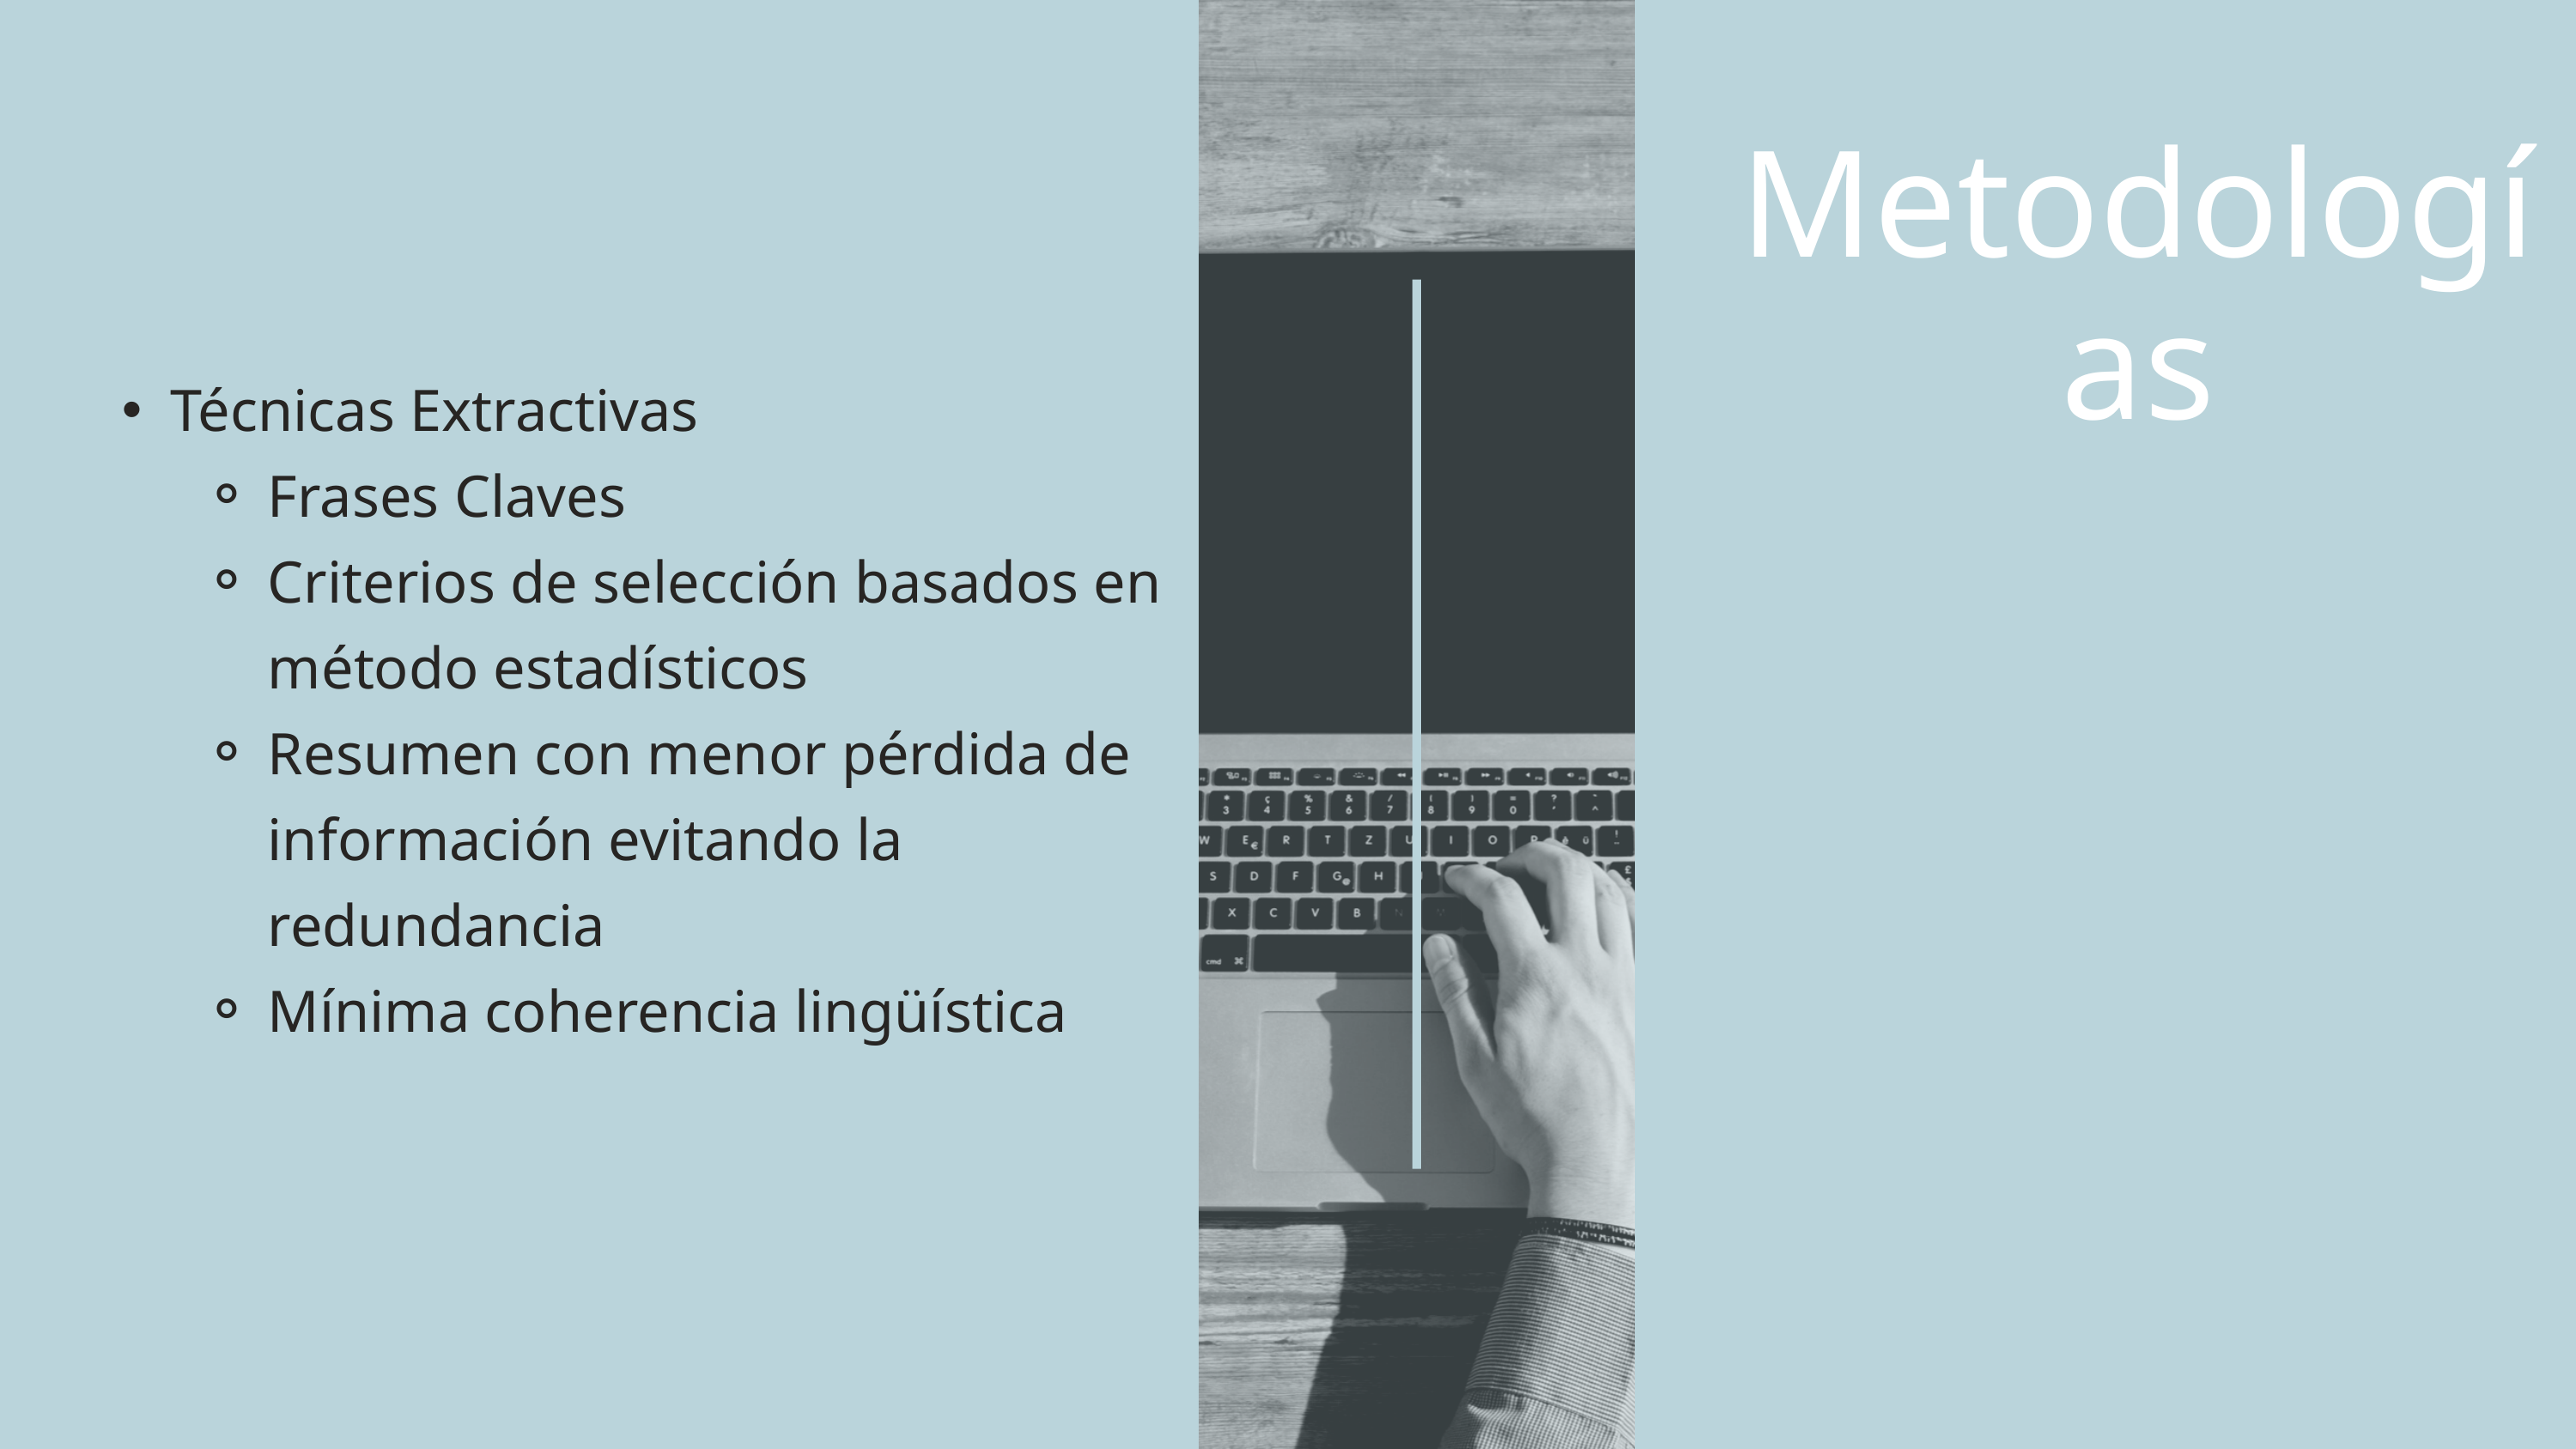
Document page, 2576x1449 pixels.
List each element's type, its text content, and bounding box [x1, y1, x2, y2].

picture [1199, 0, 1635, 1449]
text_box Técnicas Extractivas Frases Claves Criterios de selección basados en método estadísticos Resumen con menor pérdida de información evitando la redundancia Mínima coherencia lingüística [73, 271, 1195, 1130]
text_box Metodologías [1700, 124, 2576, 449]
